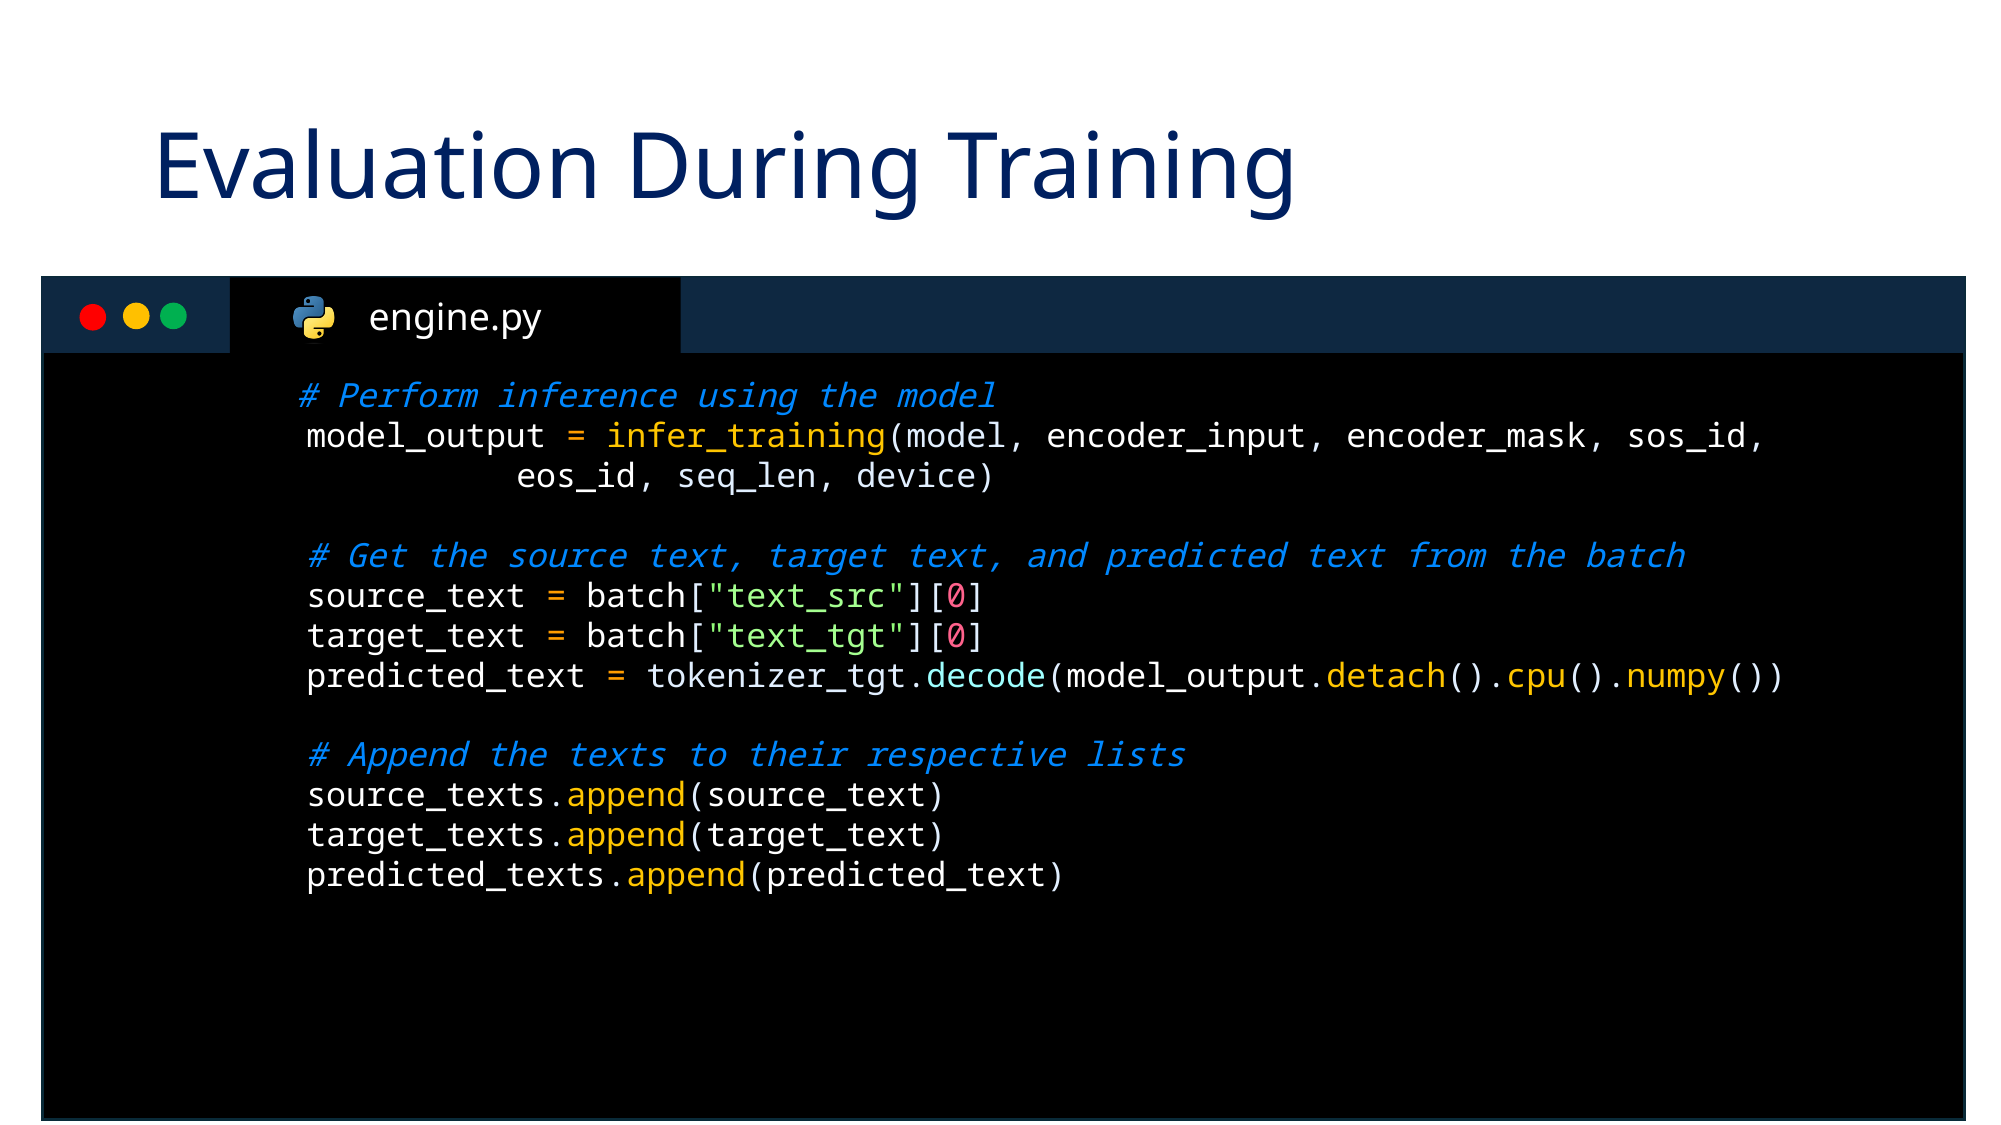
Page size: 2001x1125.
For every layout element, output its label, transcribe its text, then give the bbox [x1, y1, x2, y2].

title Evaluation During Training [137, 59, 1863, 276]
text_box [41, 354, 1966, 1121]
picture [292, 296, 337, 345]
text_box # Perform inference using the model model_output = infer_training(model, encoder_input, encoder_mask, sos_id, eos_id, seq_len, device) # Get the source text, target text, and predicted text from the batch source_text = batch["text_src"][0] target_text = batch["text_tgt"][0] predicted_text = tokenizer_tgt.decode(model_output.detach().cpu().numpy()) # Append the texts to their respective lists source_texts.append(source_text) target_texts.append(target_text) predicted_texts.append(predicted_text) [51, 366, 1943, 981]
text_box [682, 276, 1966, 354]
text_box [40, 276, 228, 354]
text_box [78, 302, 188, 332]
text_box engine.py [228, 276, 682, 354]
